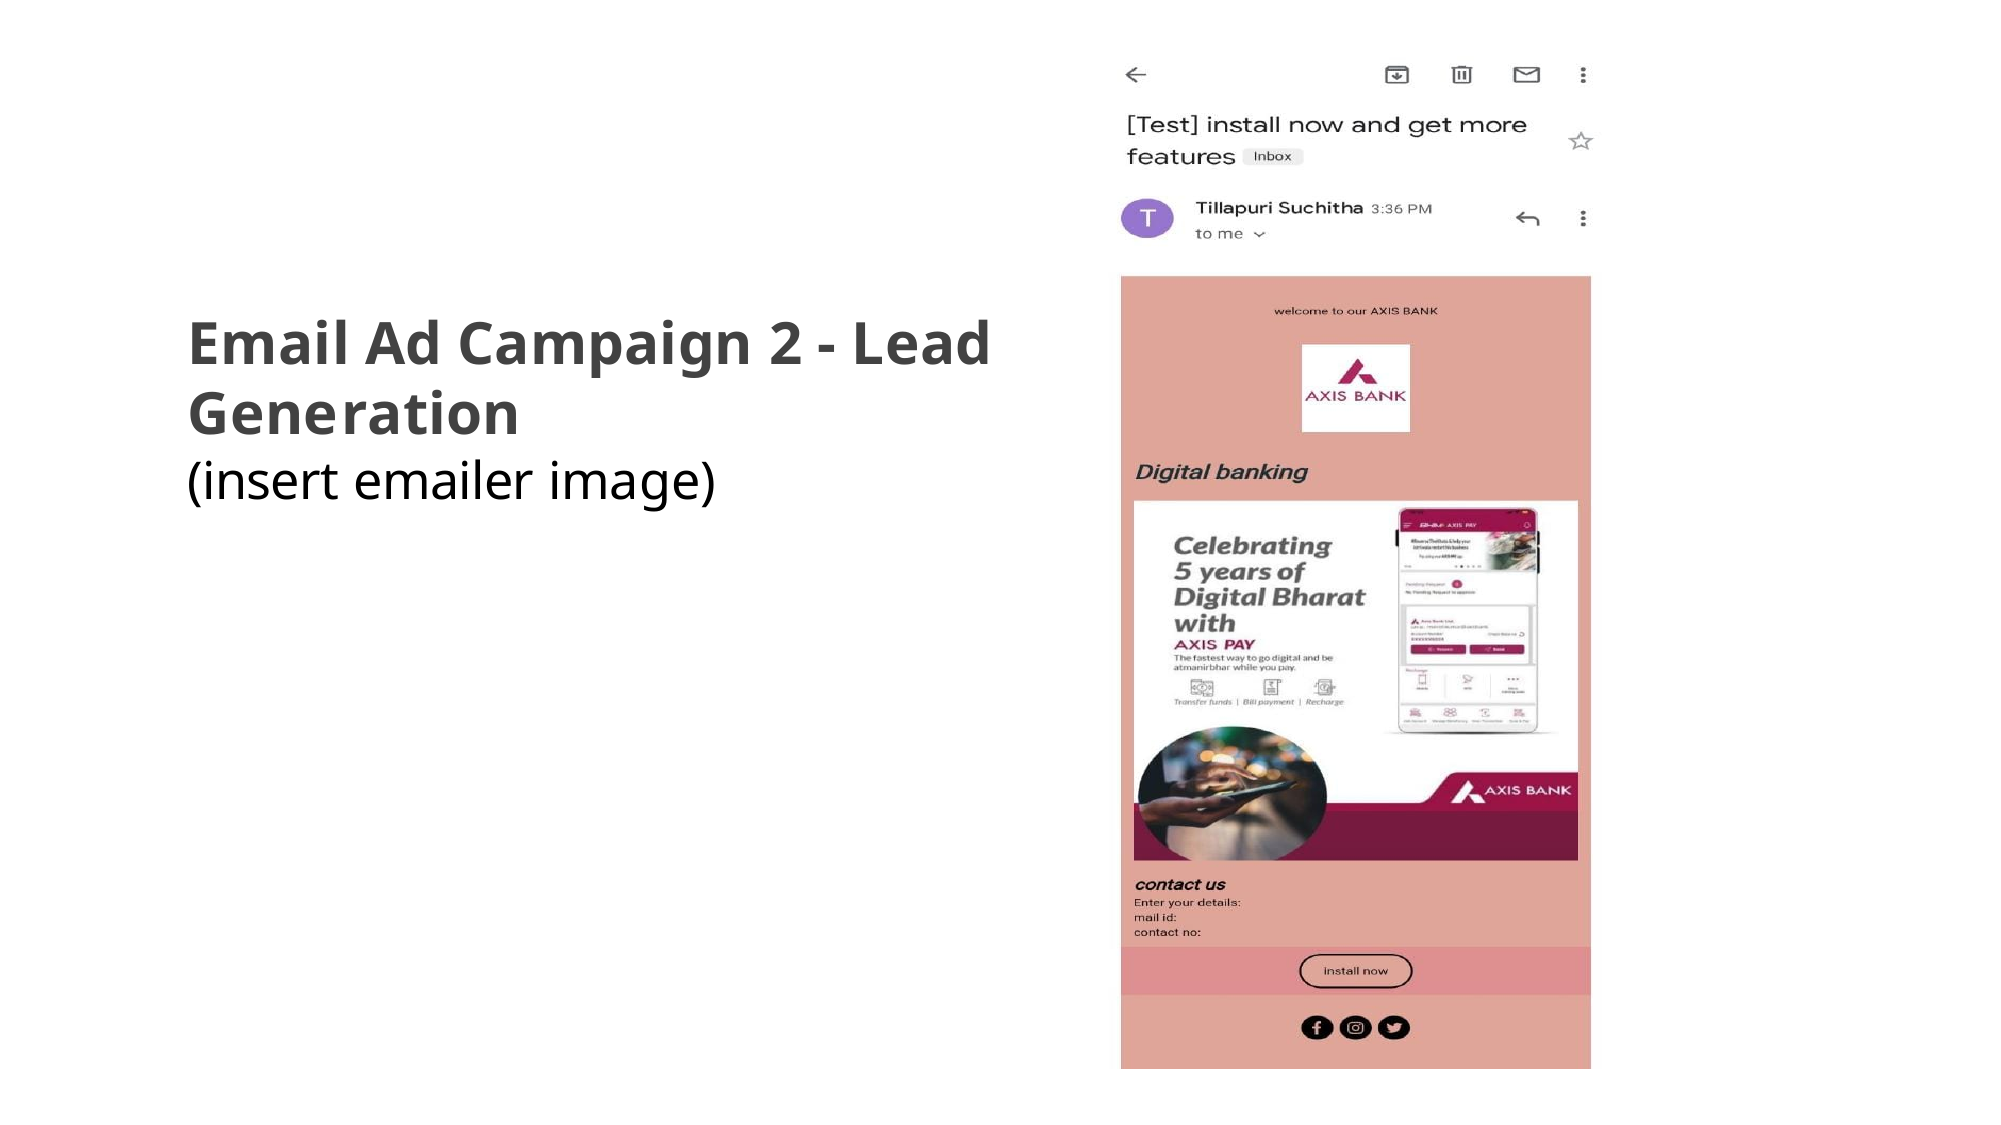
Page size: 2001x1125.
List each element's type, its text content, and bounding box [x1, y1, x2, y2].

title Email Ad Campaign 2 - Lead Generation (insert emailer image) [185, 304, 1075, 510]
picture [1099, 56, 1613, 1069]
